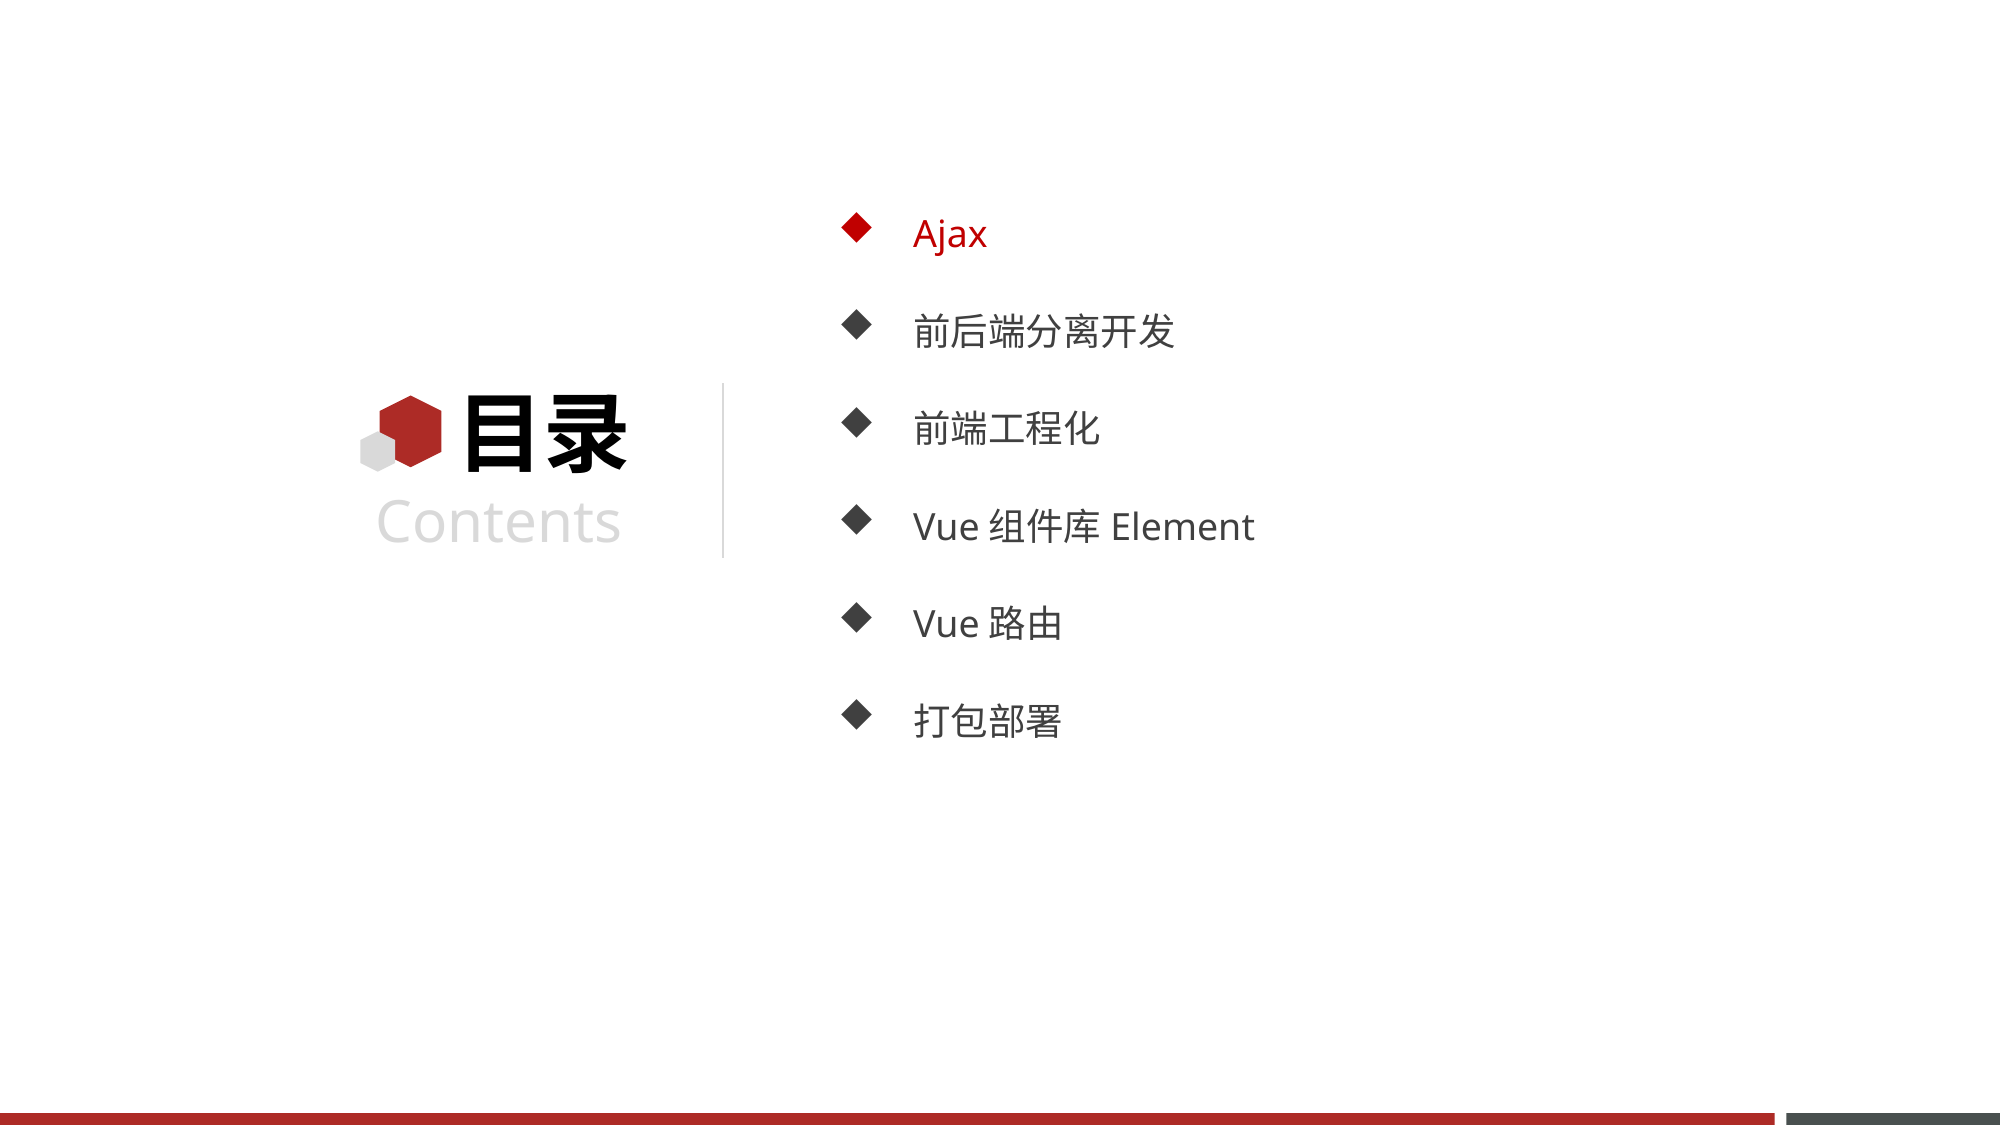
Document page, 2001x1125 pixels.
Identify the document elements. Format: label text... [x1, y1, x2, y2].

list Ajax 前后端分离开发 前端工程化 Vue组件库Element Vue路由 打包部署 [823, 165, 1804, 743]
